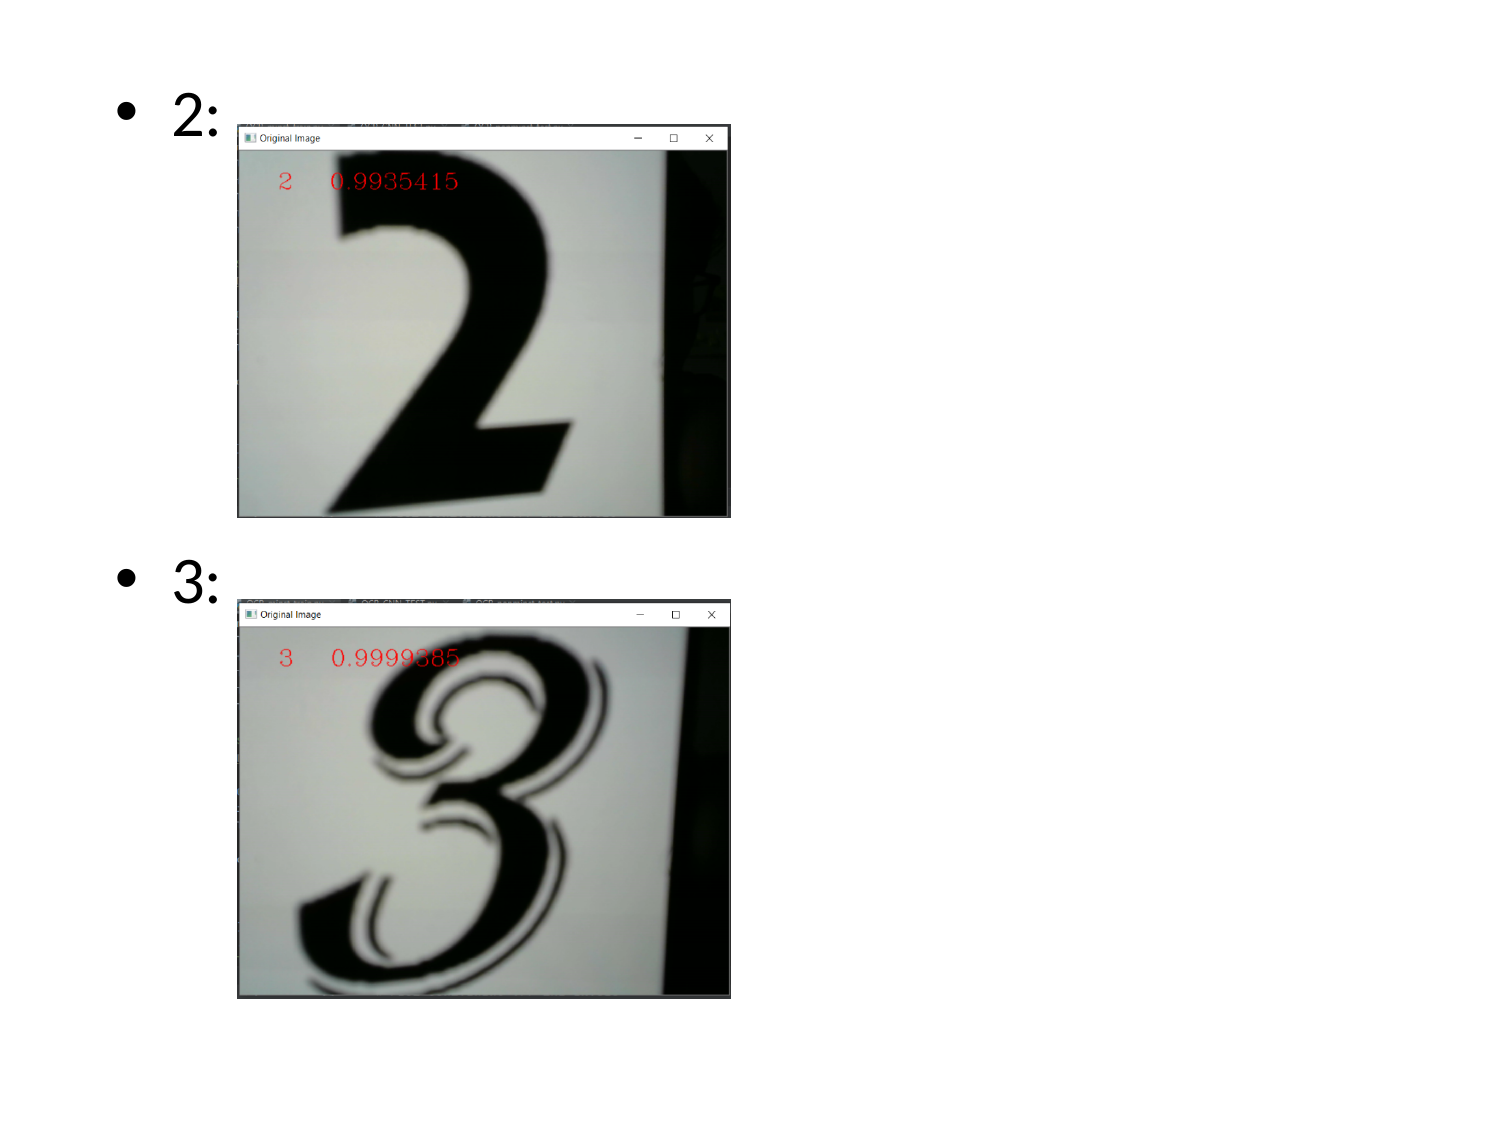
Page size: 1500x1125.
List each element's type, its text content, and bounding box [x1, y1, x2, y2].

text_box 2: 3: [99, 62, 1450, 1030]
picture [237, 124, 731, 519]
picture [237, 599, 731, 999]
